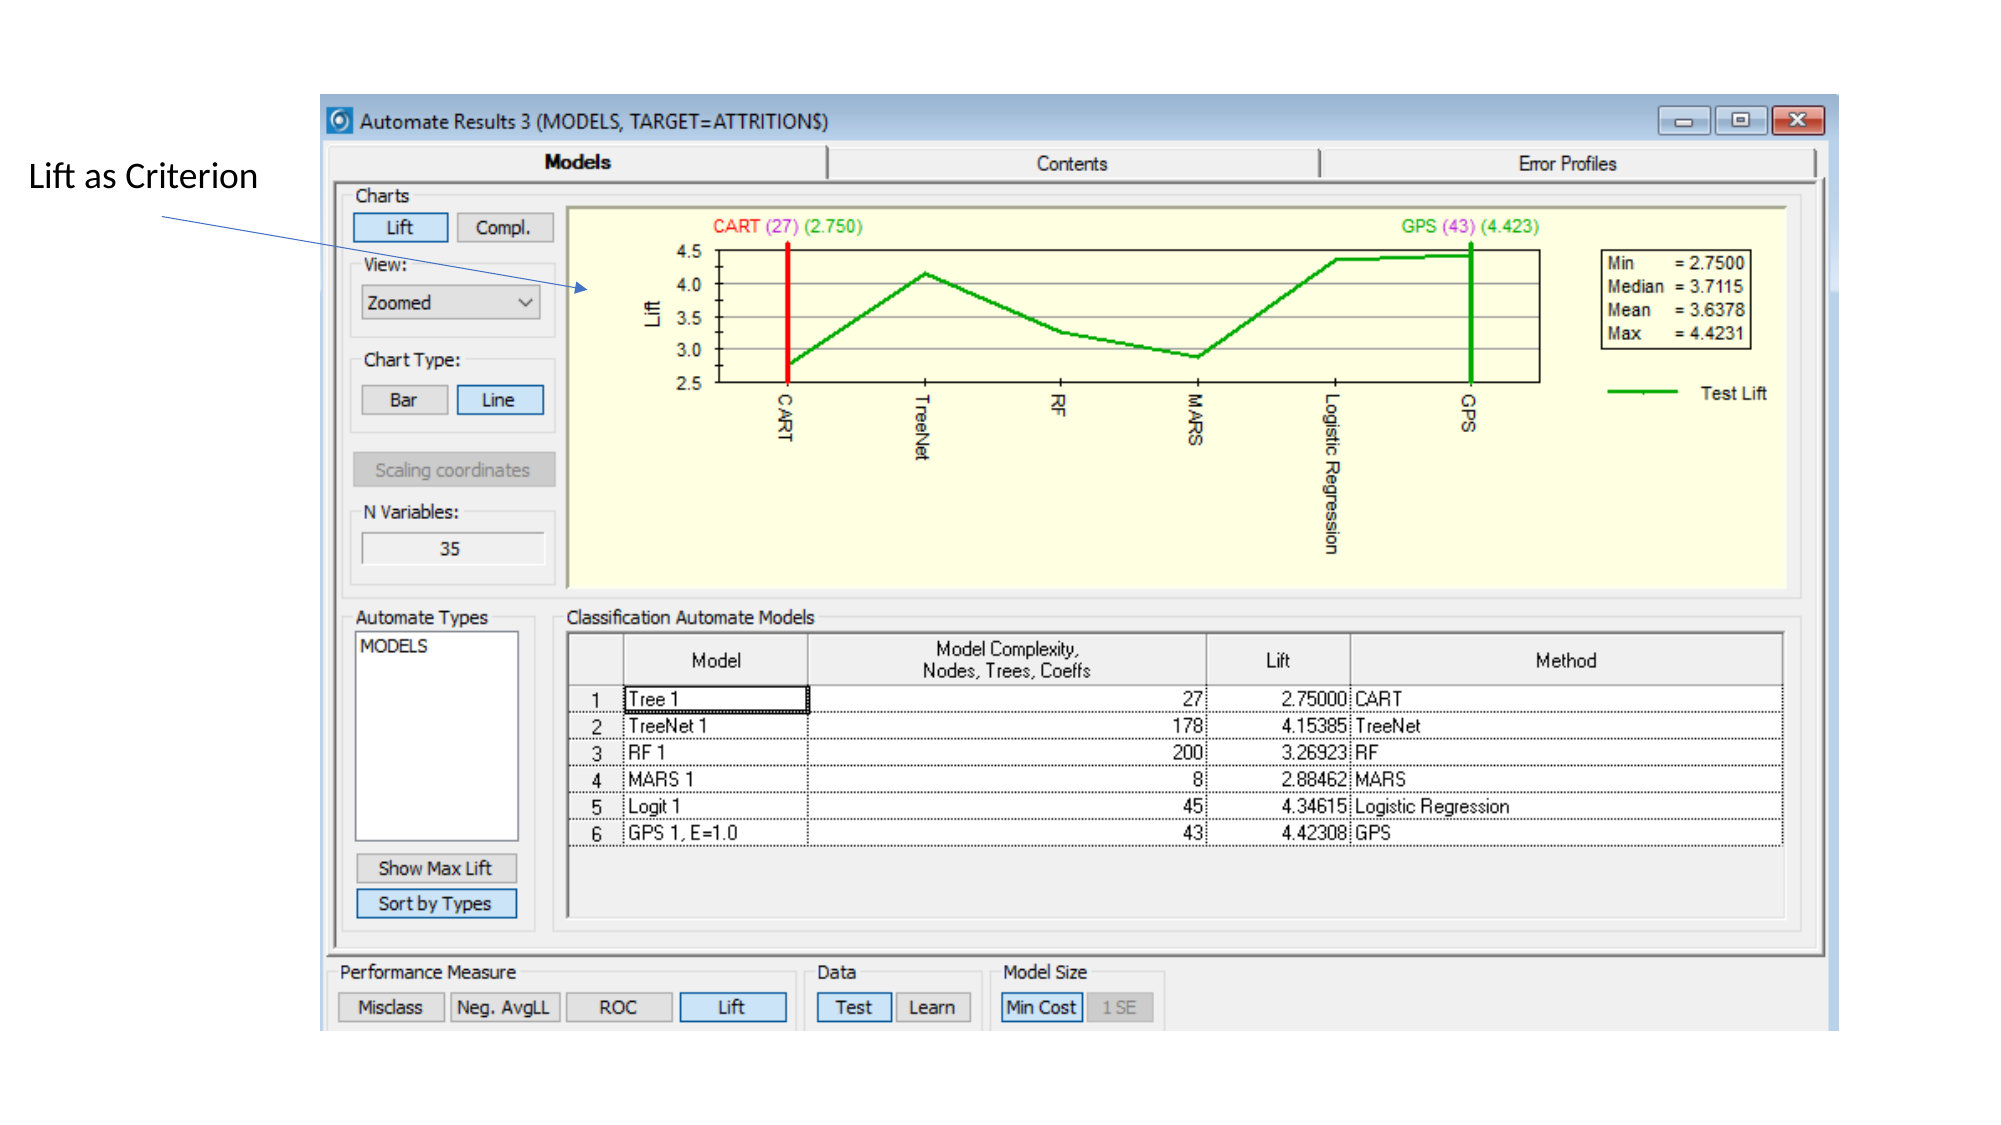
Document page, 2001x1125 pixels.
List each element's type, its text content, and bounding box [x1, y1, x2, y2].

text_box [161, 216, 588, 290]
text_box Lift as Criterion [13, 143, 320, 203]
picture [320, 94, 1839, 1031]
